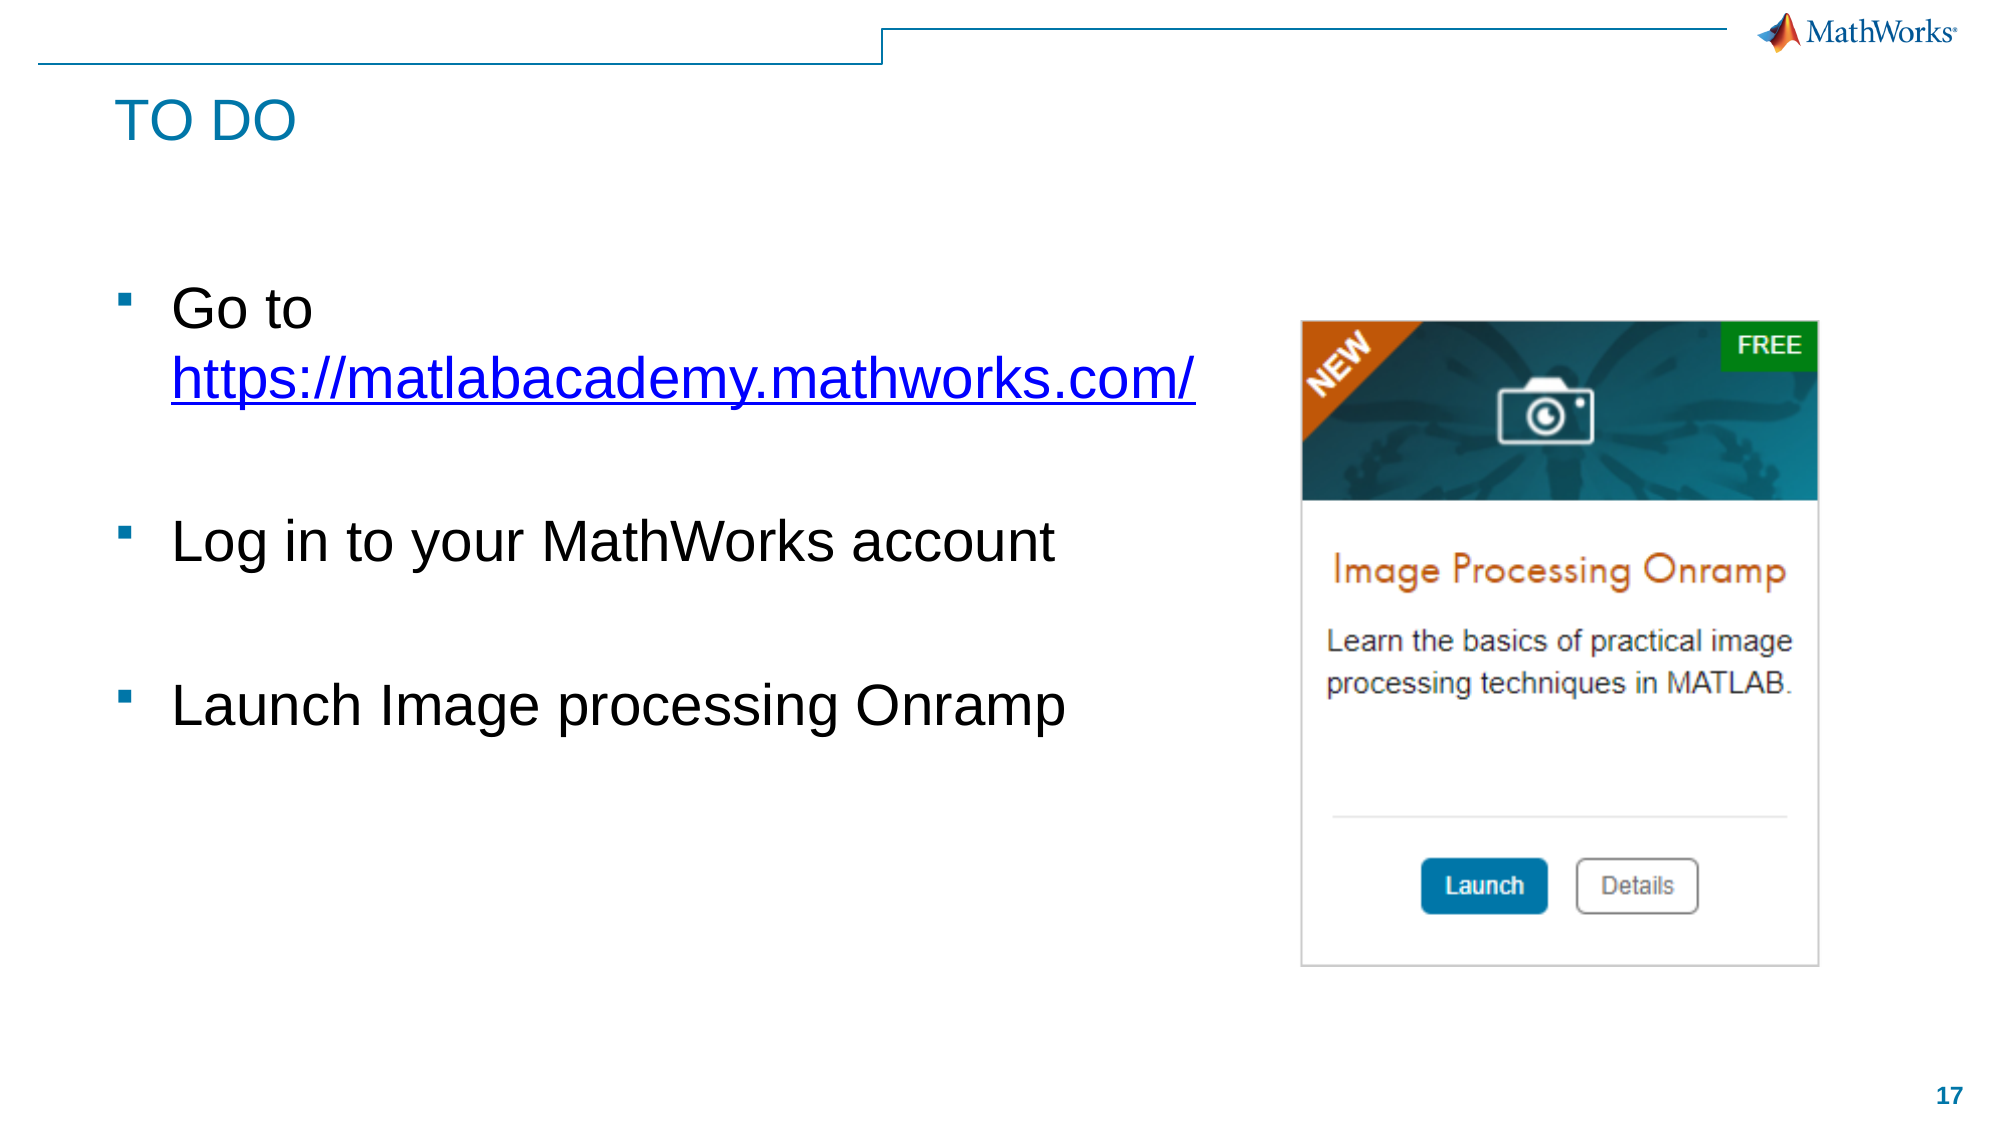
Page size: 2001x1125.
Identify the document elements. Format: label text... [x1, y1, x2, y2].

list Go to https://matlabacademy.mathworks.com/ Log in to your MathWorks account Launch Image processing Onramp [99, 262, 1238, 1025]
picture [1299, 320, 1823, 968]
title TO DO [99, 75, 1867, 238]
picture [1751, 3, 1970, 63]
